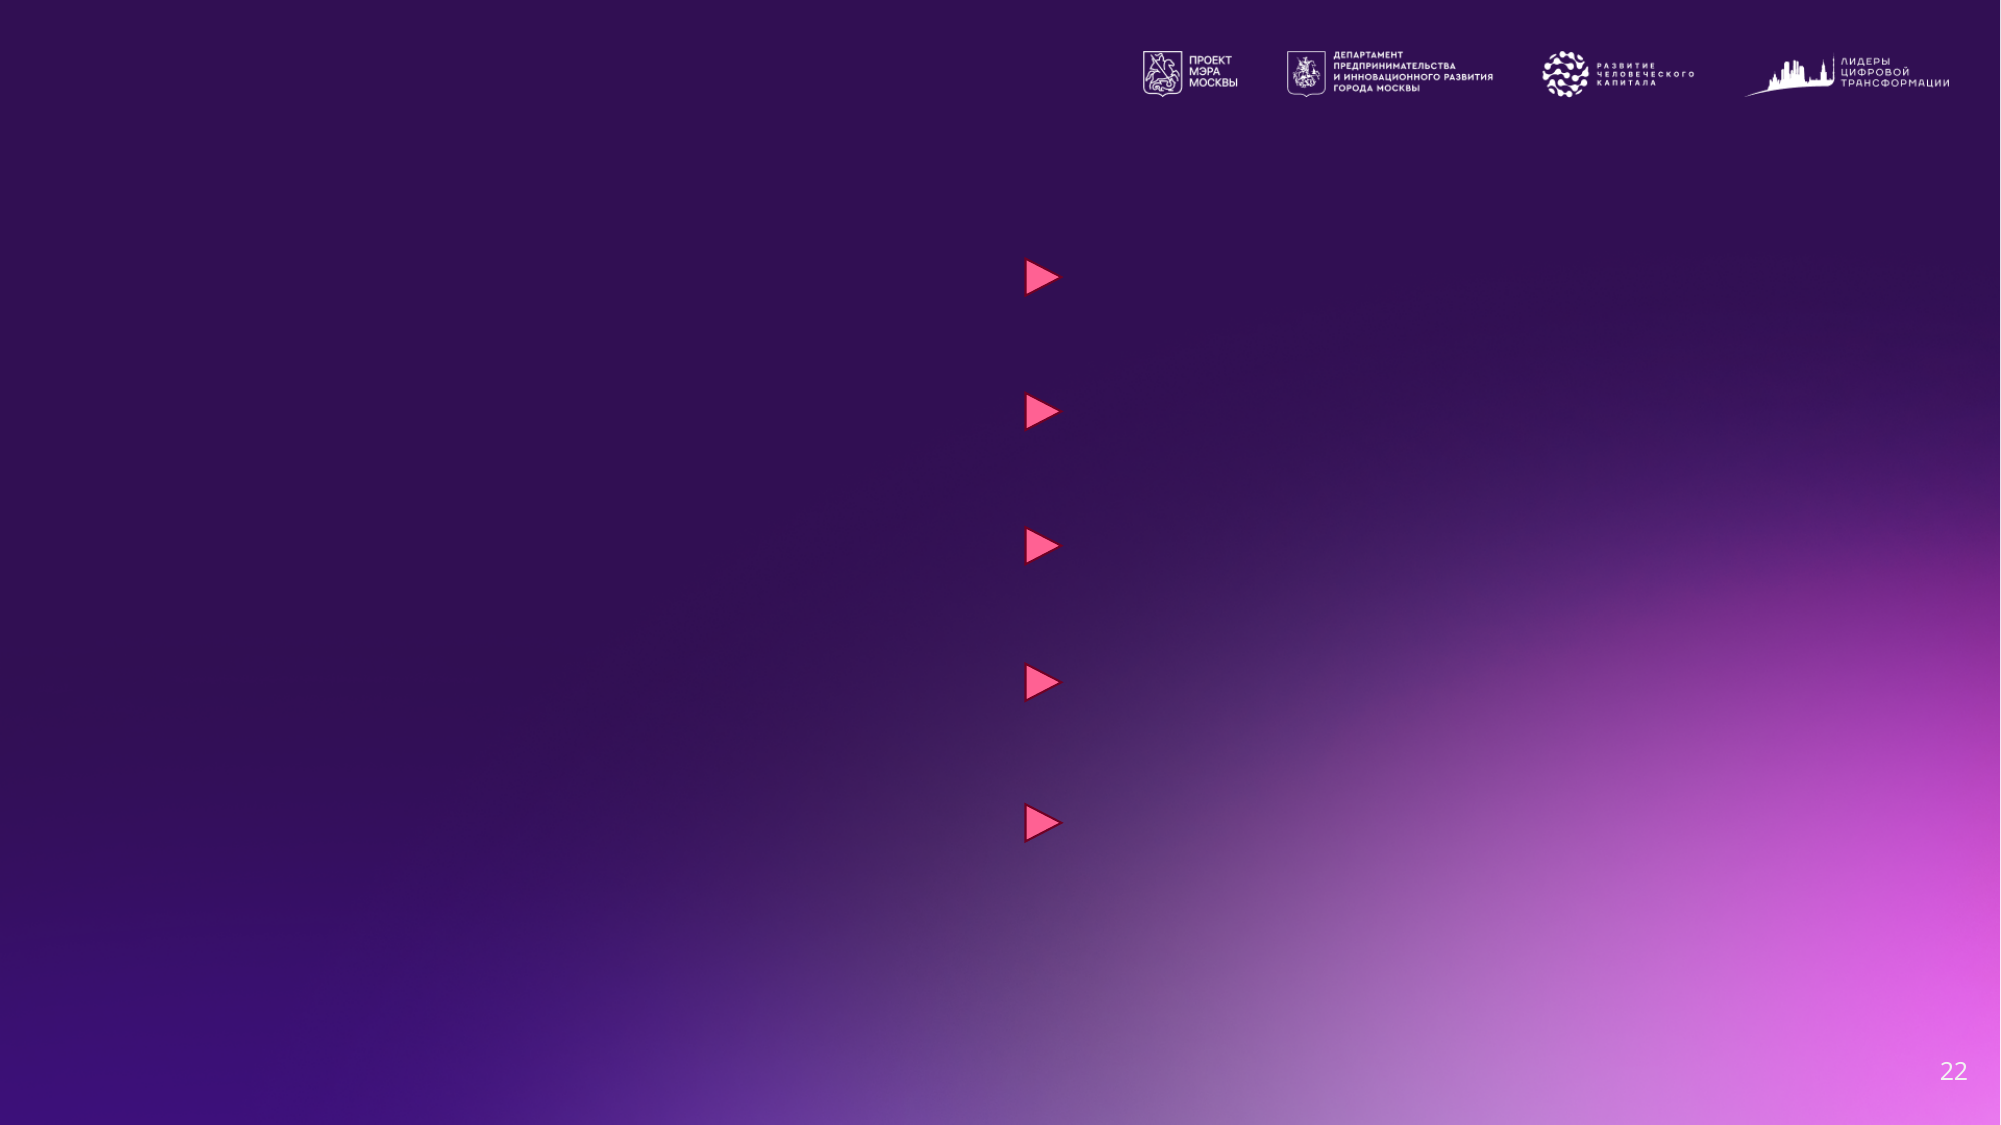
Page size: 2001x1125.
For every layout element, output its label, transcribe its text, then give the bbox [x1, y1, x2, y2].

text_box [1024, 802, 1064, 844]
text_box [1024, 391, 1064, 432]
picture [0, 0, 2001, 1125]
text_box [1024, 256, 1064, 298]
slide_number 22 [1908, 1042, 2000, 1103]
text_box [1024, 662, 1064, 703]
text_box [1024, 525, 1064, 567]
